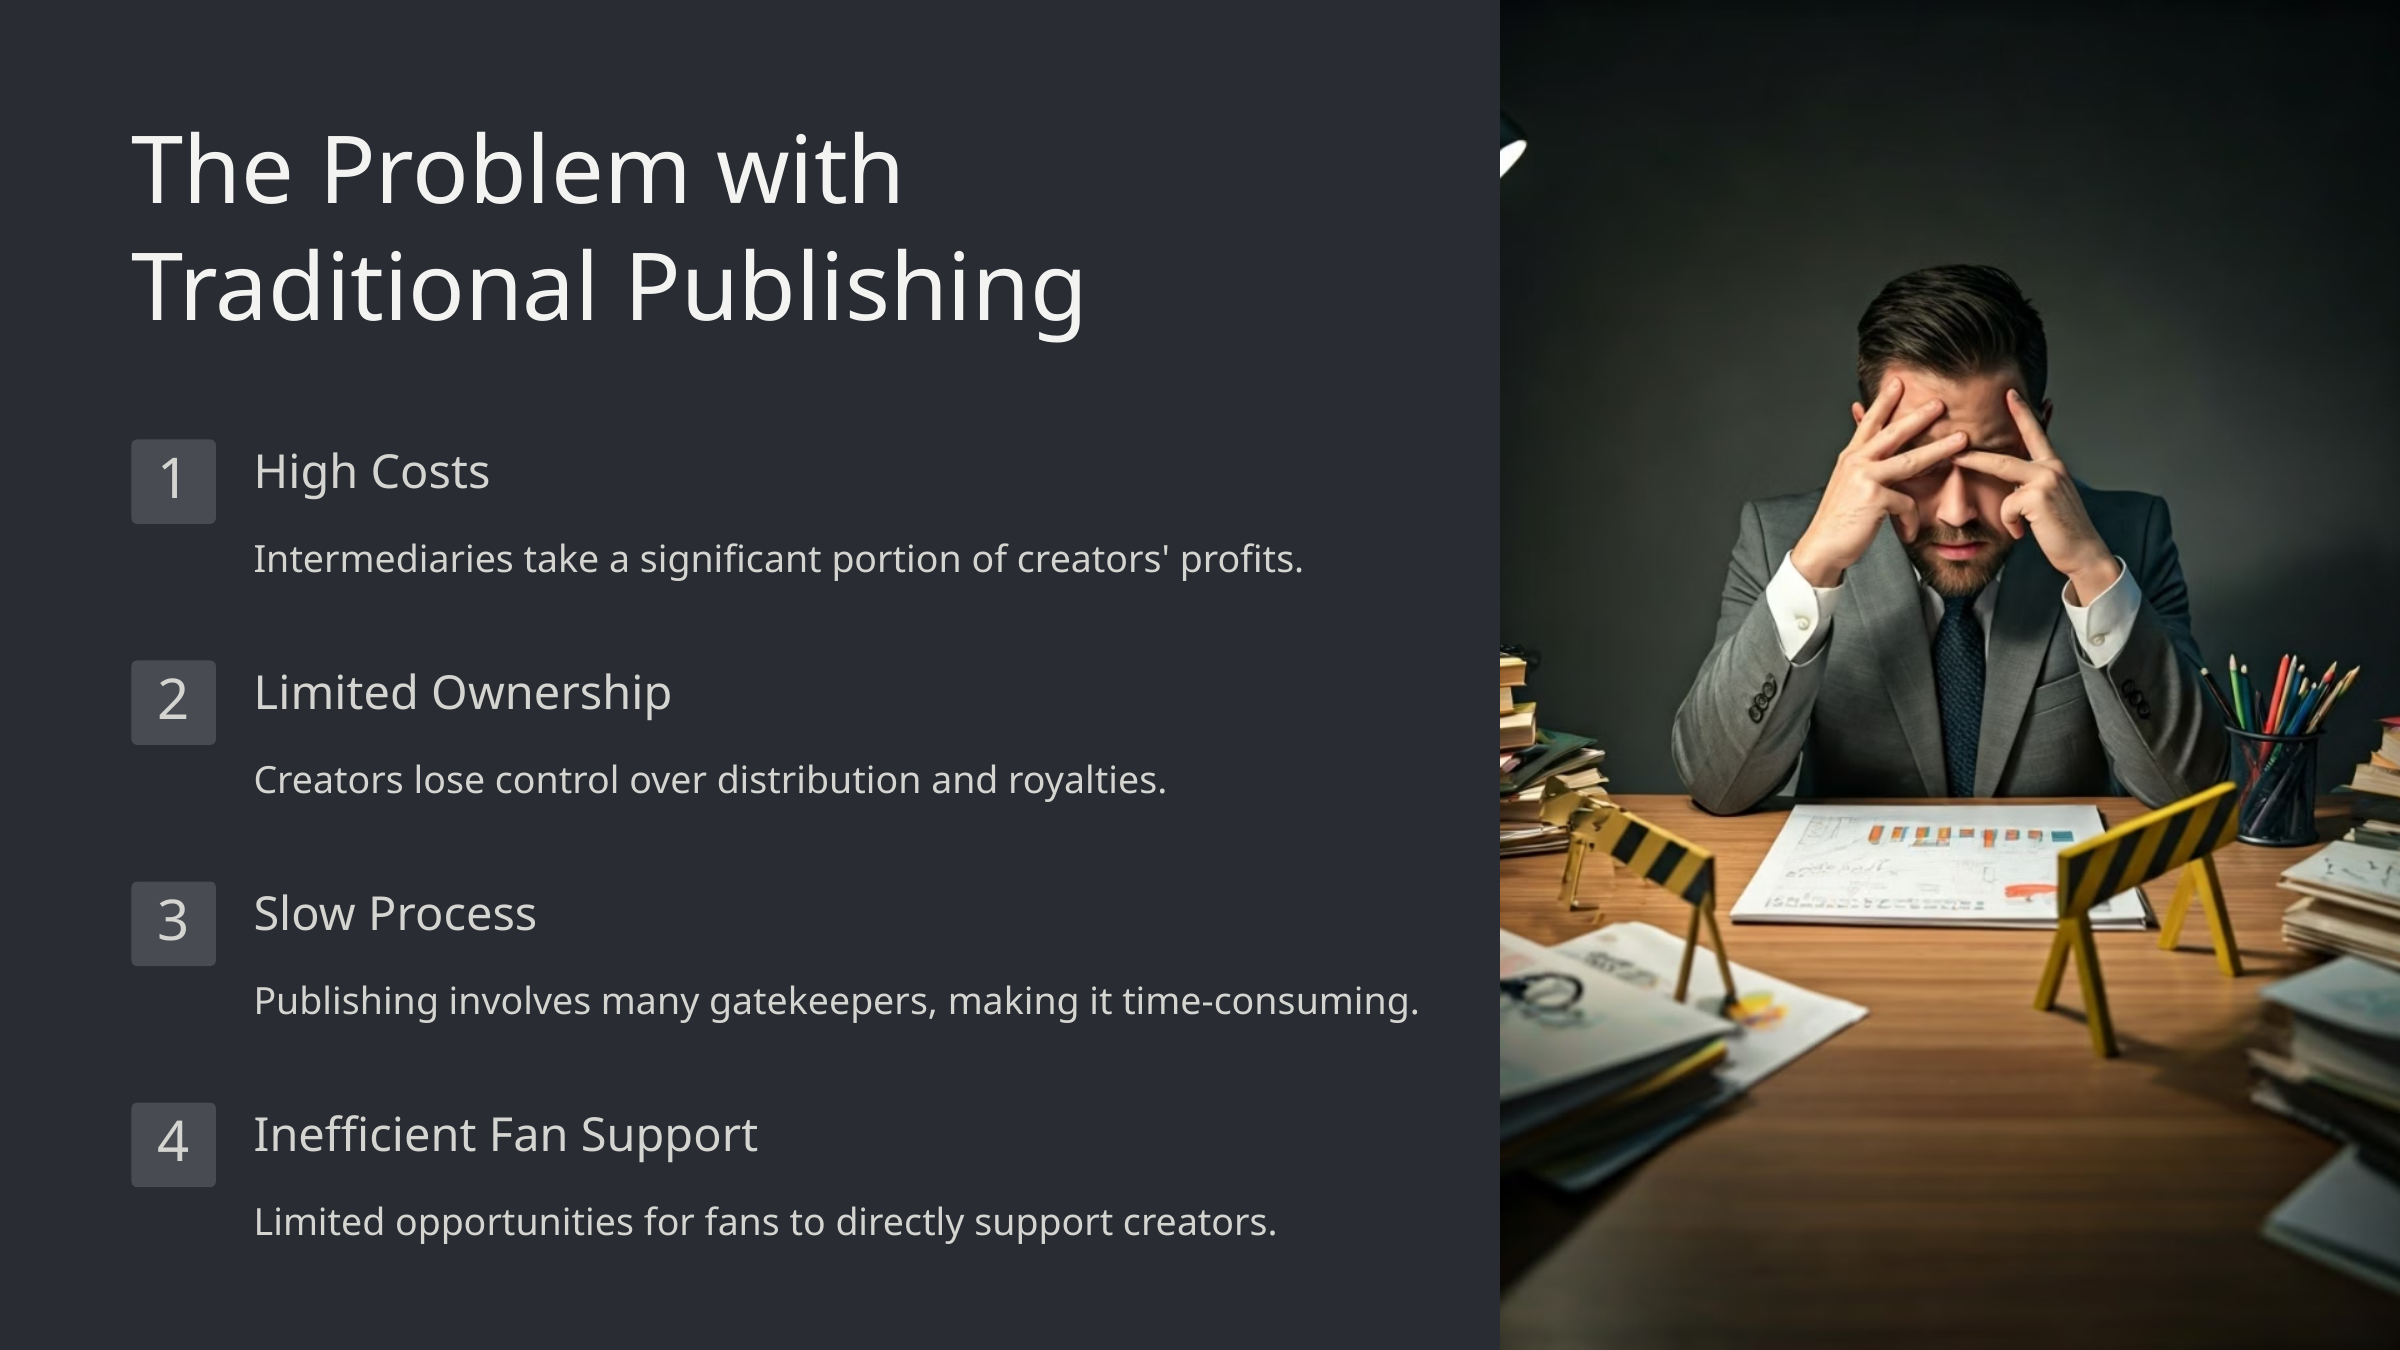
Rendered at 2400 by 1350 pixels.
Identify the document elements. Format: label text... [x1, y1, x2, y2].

text_box Creators lose control over distribution and royalties. [253, 741, 1369, 802]
picture [1499, 0, 2400, 1350]
text_box High Costs [253, 439, 723, 498]
text_box Publishing involves many gatekeepers, making it time-consuming. [253, 962, 1369, 1023]
text_box 2 [156, 674, 191, 731]
text_box 4 [156, 1116, 191, 1173]
text_box Intermediaries take a significant portion of creators' profits. [253, 520, 1369, 581]
text_box 1 [156, 453, 191, 510]
text_box The Problem with Traditional Publishing [131, 106, 1369, 341]
text_box Limited opportunities for fans to directly support creators. [253, 1183, 1369, 1244]
text_box [131, 881, 216, 967]
text_box [131, 1102, 216, 1188]
text_box 3 [156, 895, 191, 952]
text_box Inefficient Fan Support [253, 1102, 751, 1162]
text_box Slow Process [253, 881, 723, 941]
text_box [131, 660, 216, 745]
text_box Limited Ownership [253, 660, 723, 720]
text_box [131, 439, 216, 524]
